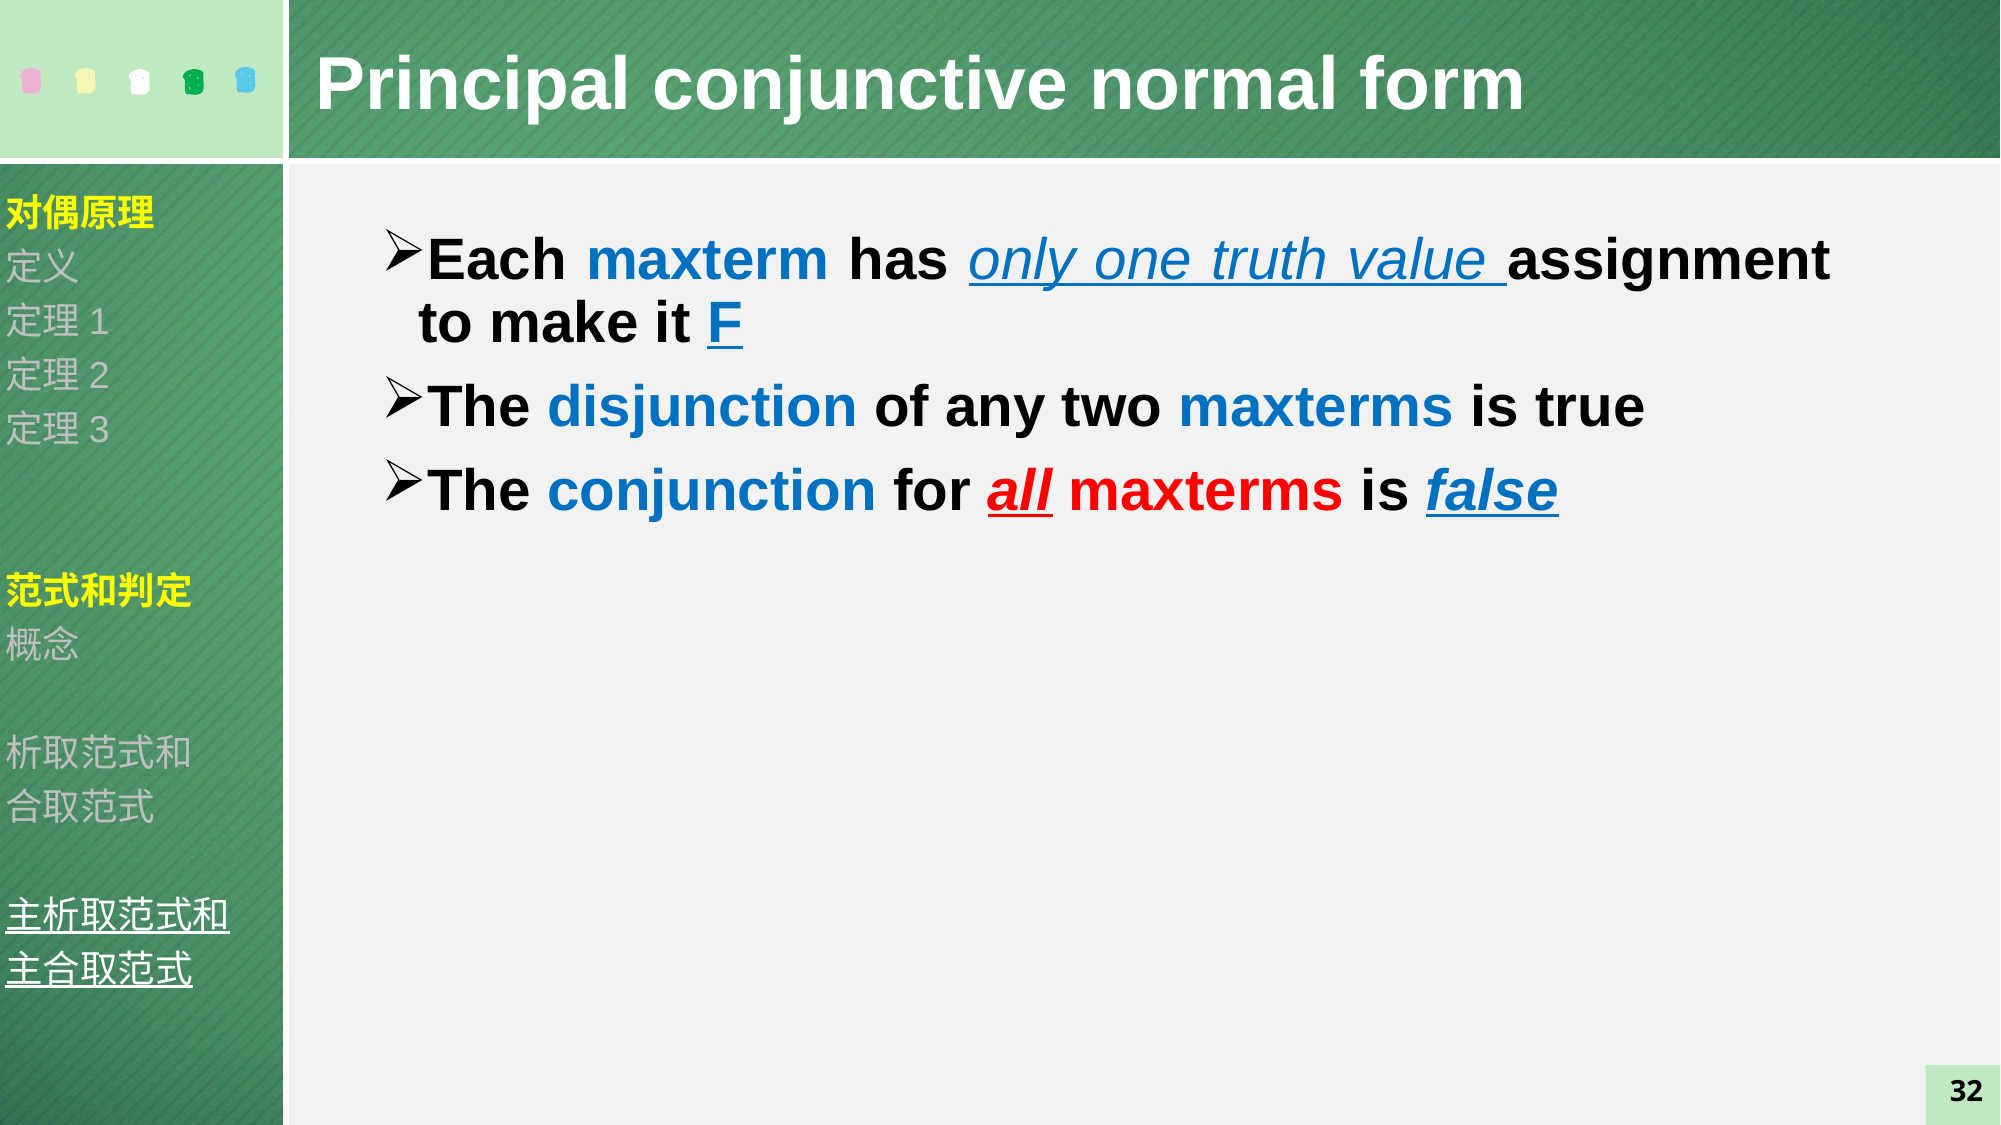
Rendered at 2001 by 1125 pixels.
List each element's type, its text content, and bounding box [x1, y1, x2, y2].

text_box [19, 65, 258, 95]
text_box Each maxterm has only one truth value assignment to make it F The disjunction of any two maxterms is true The conjunction for all maxterms is false [366, 222, 1846, 1125]
picture [289, 0, 2000, 158]
text_box 对偶原理 定义 定理1 定理2 定理3 范式和判定 概念 析取范式和 合取范式 主析取范式和 主合取范式 [0, 172, 313, 1125]
picture [0, 164, 283, 172]
slide_number 32 [1925, 1065, 2000, 1125]
text_box Principal conjunctive normal form [300, 27, 1926, 132]
